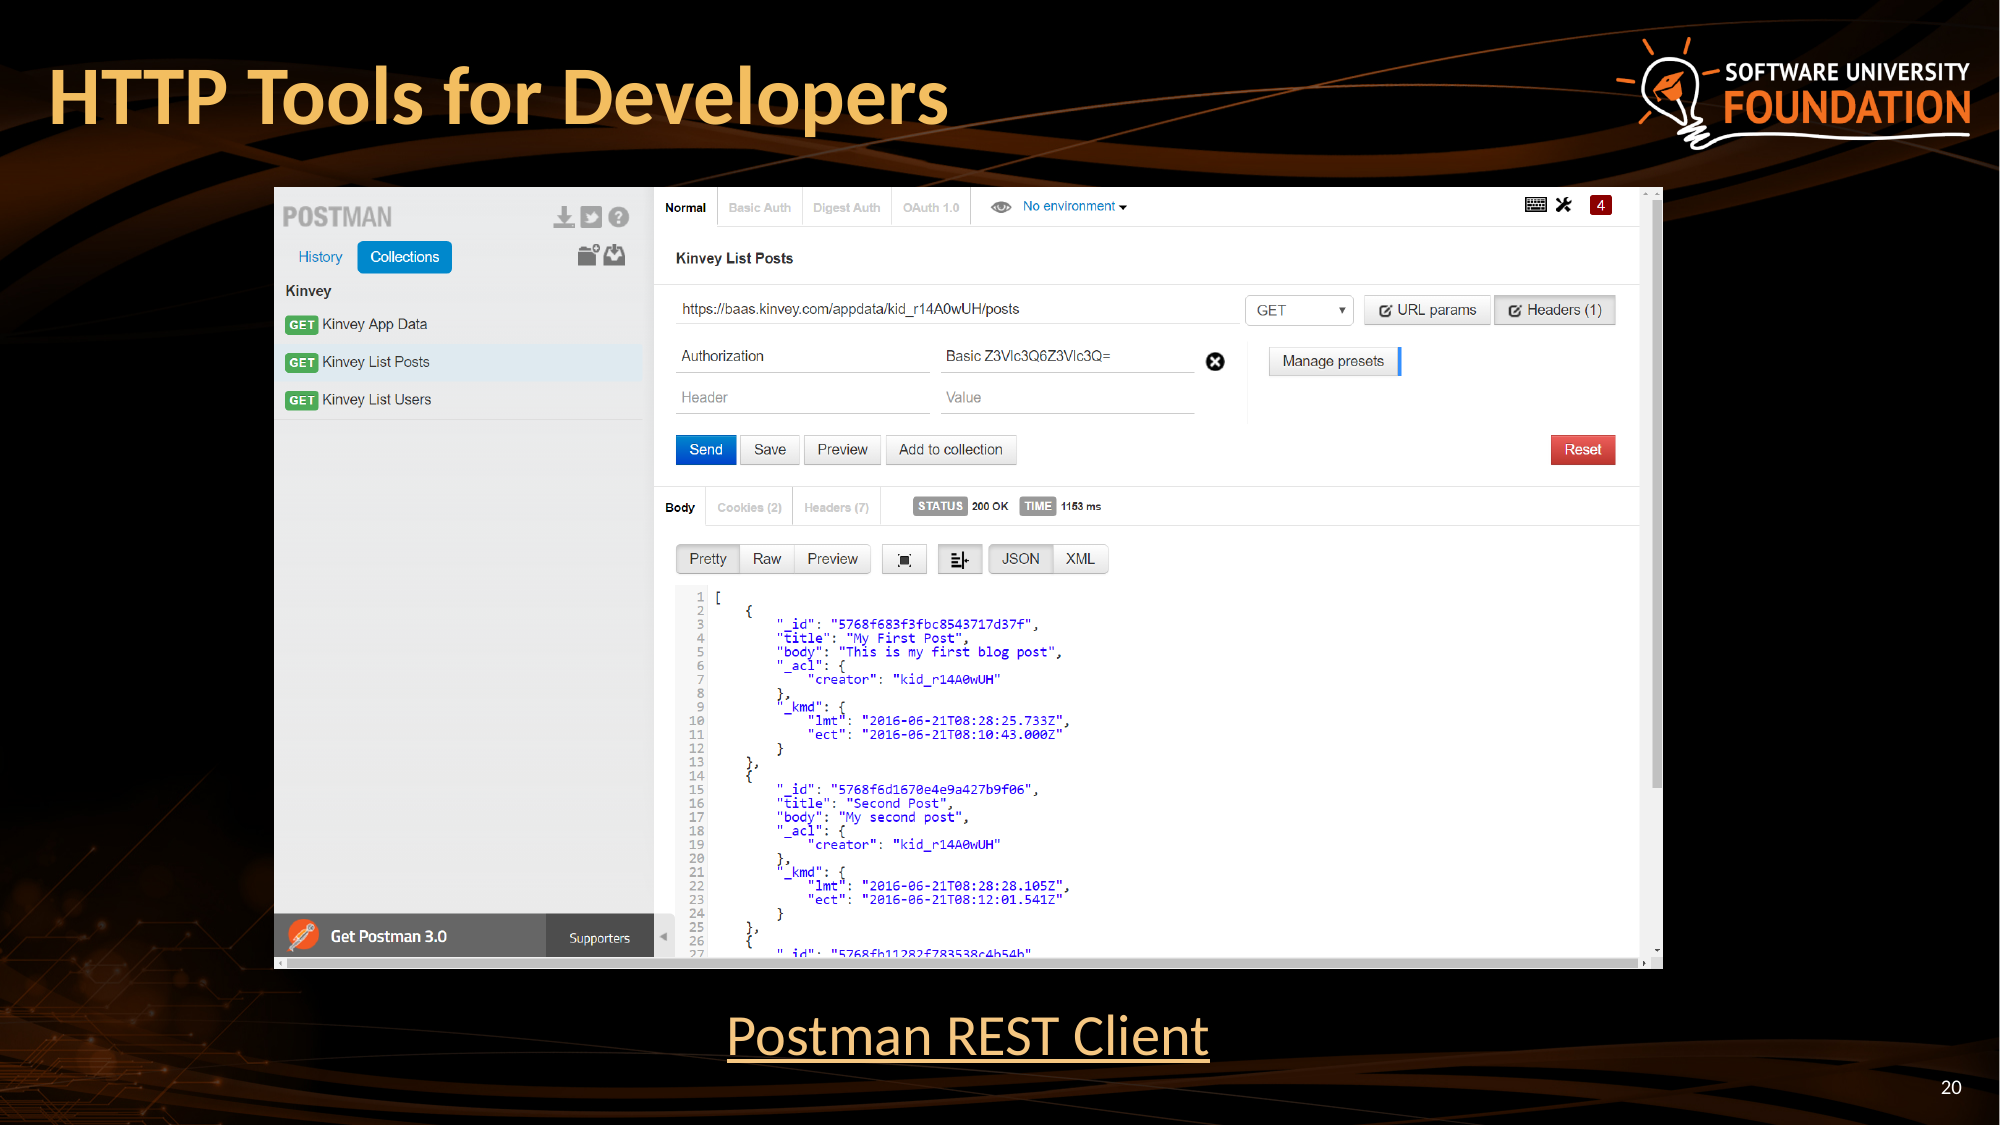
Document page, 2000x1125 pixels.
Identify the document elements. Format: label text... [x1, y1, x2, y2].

title HTTP Tools for Developers [30, 6, 1602, 189]
slide_number 20 [1897, 1070, 1968, 1103]
picture [0, 0, 2000, 1125]
text_box Postman REST Client [274, 989, 1663, 1074]
